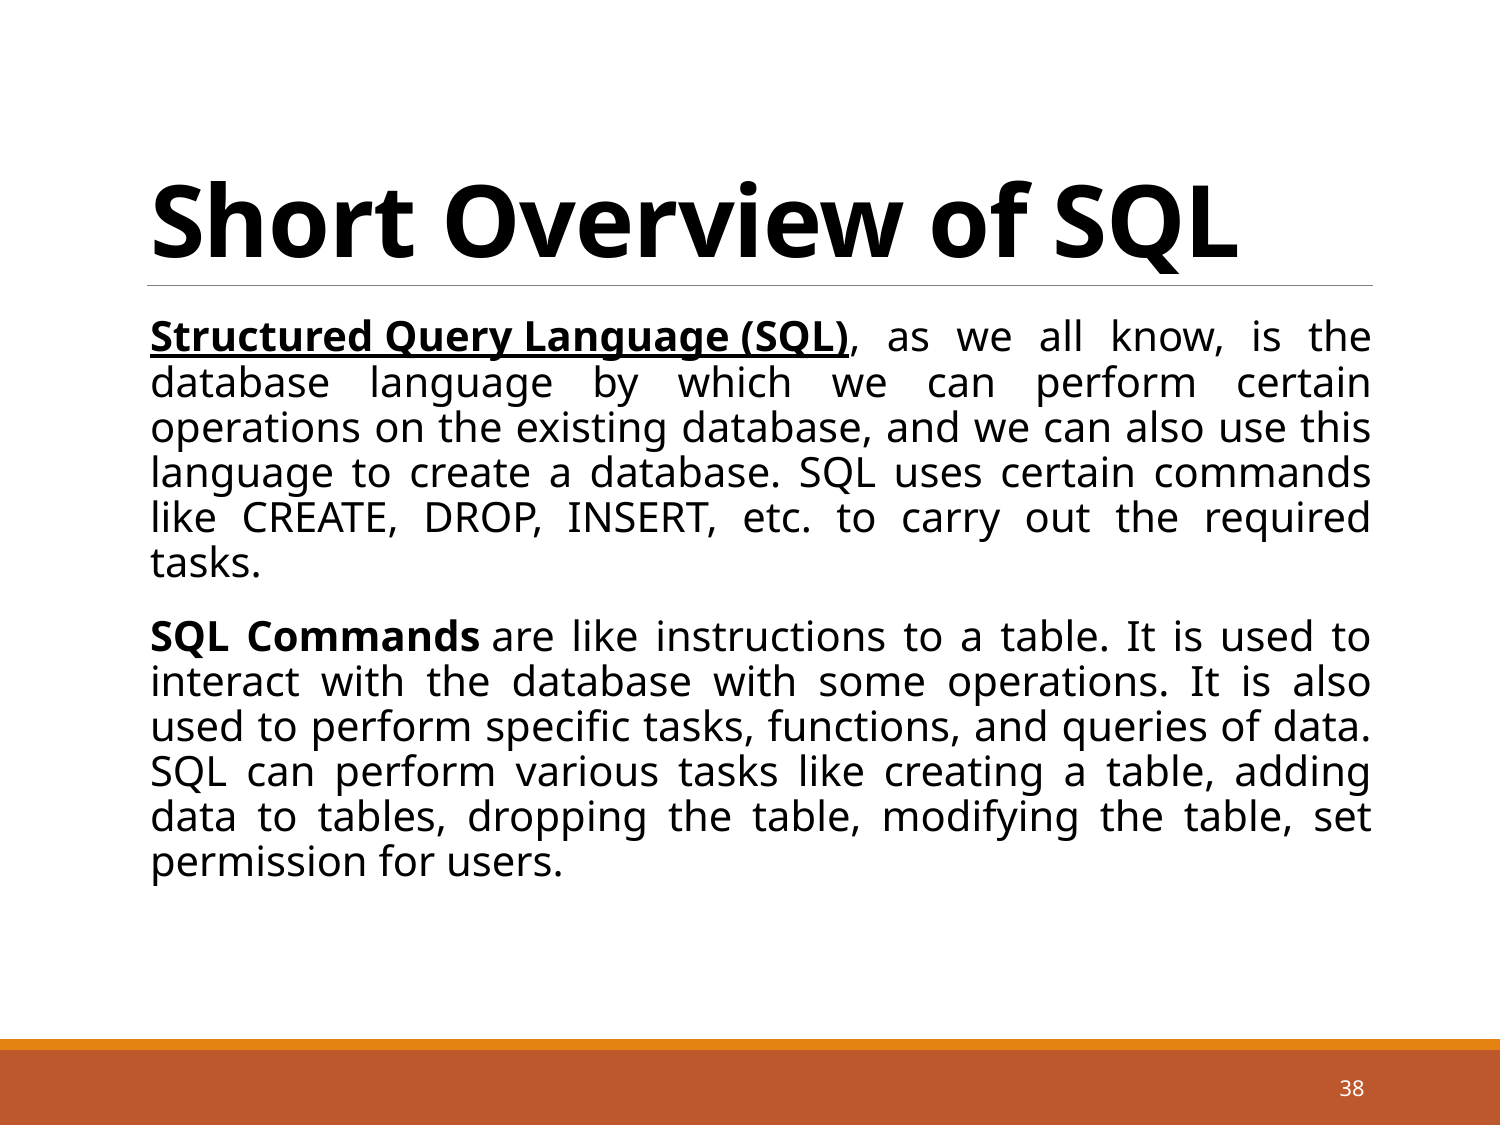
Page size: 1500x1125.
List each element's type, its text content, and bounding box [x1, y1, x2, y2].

list Structured Query Language (SQL), as we all know, is the database language by which we can perform certain operations on the existing database, and we can also use this language to create a database. SQL uses certain commands like CREATE, DROP, INSERT, etc. to carry out the required tasks. SQL Commands are like instructions to a table. It is used to interact with the database with some operations. It is also used to perform specific tasks, functions, and queries of data. SQL can perform various tasks like creating a table, adding data to tables, dropping the table, modifying the table, set permission for users. [135, 302, 1373, 963]
title Short Overview of SQL [135, 47, 1373, 285]
slide_number 38 [1218, 1059, 1380, 1120]
